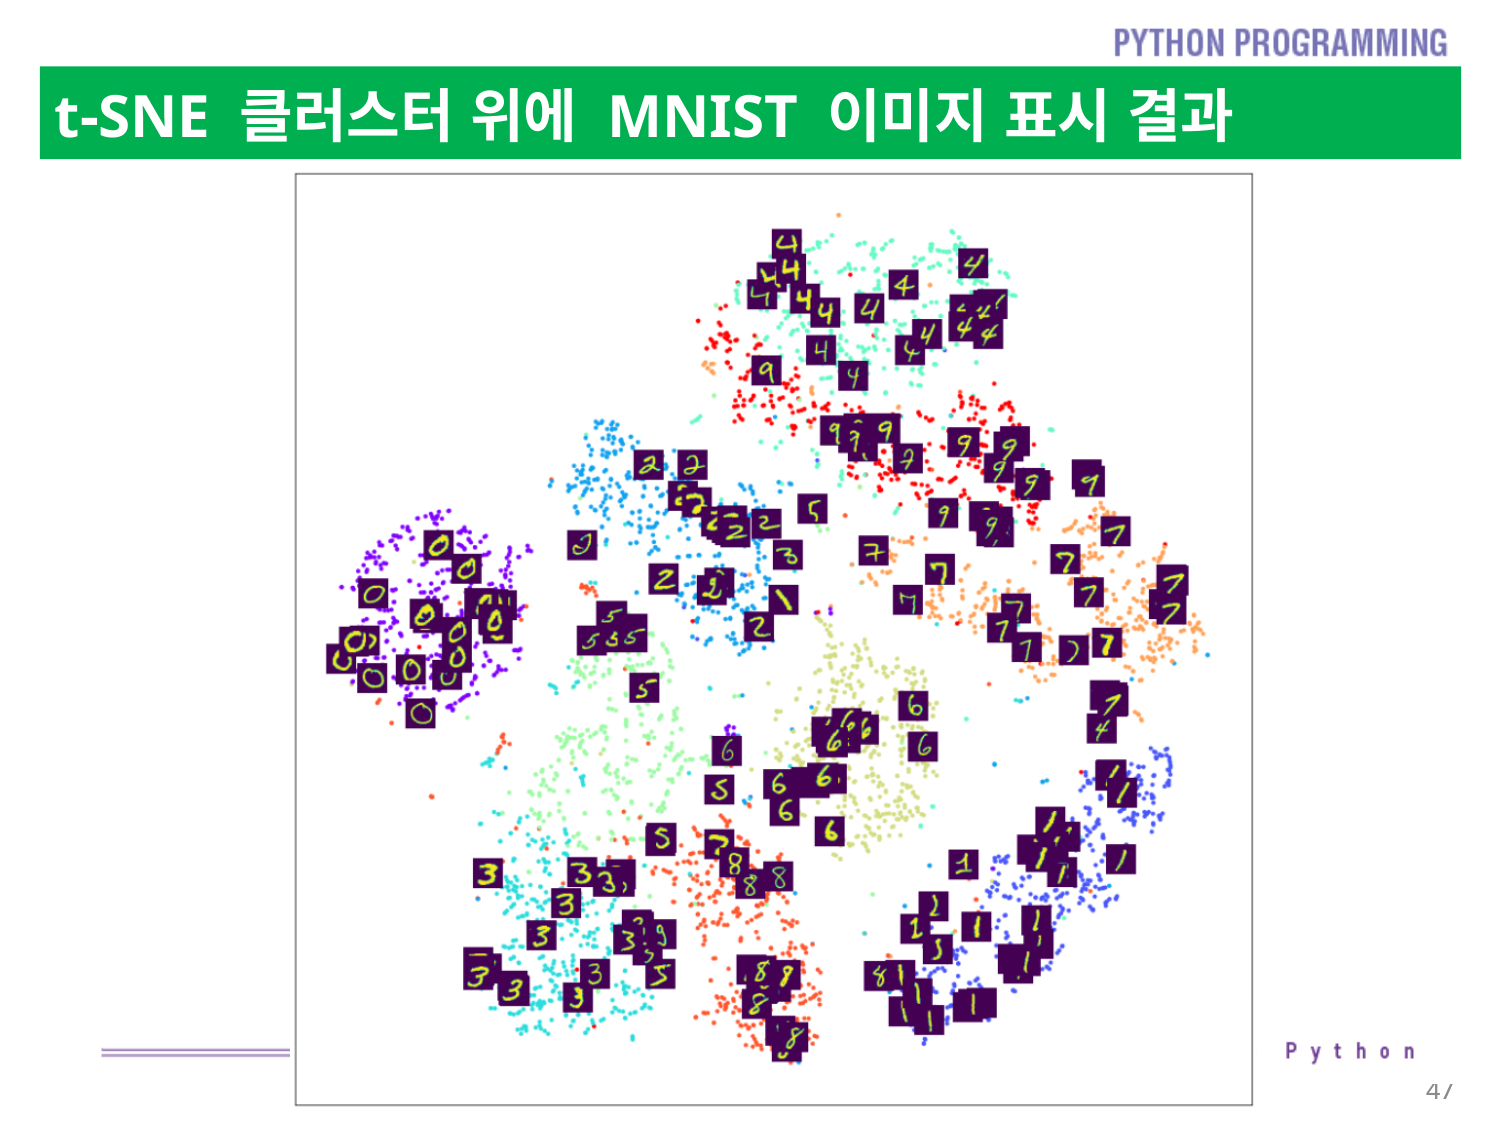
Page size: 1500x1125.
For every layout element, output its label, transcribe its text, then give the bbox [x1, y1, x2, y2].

picture [1106, 13, 1462, 66]
title t-SNE 클러스터 위에 MNIST 이미지 표시 결과 [39, 76, 1444, 152]
slide_number 47 [1260, 1071, 1470, 1112]
picture [18, 168, 1483, 1112]
